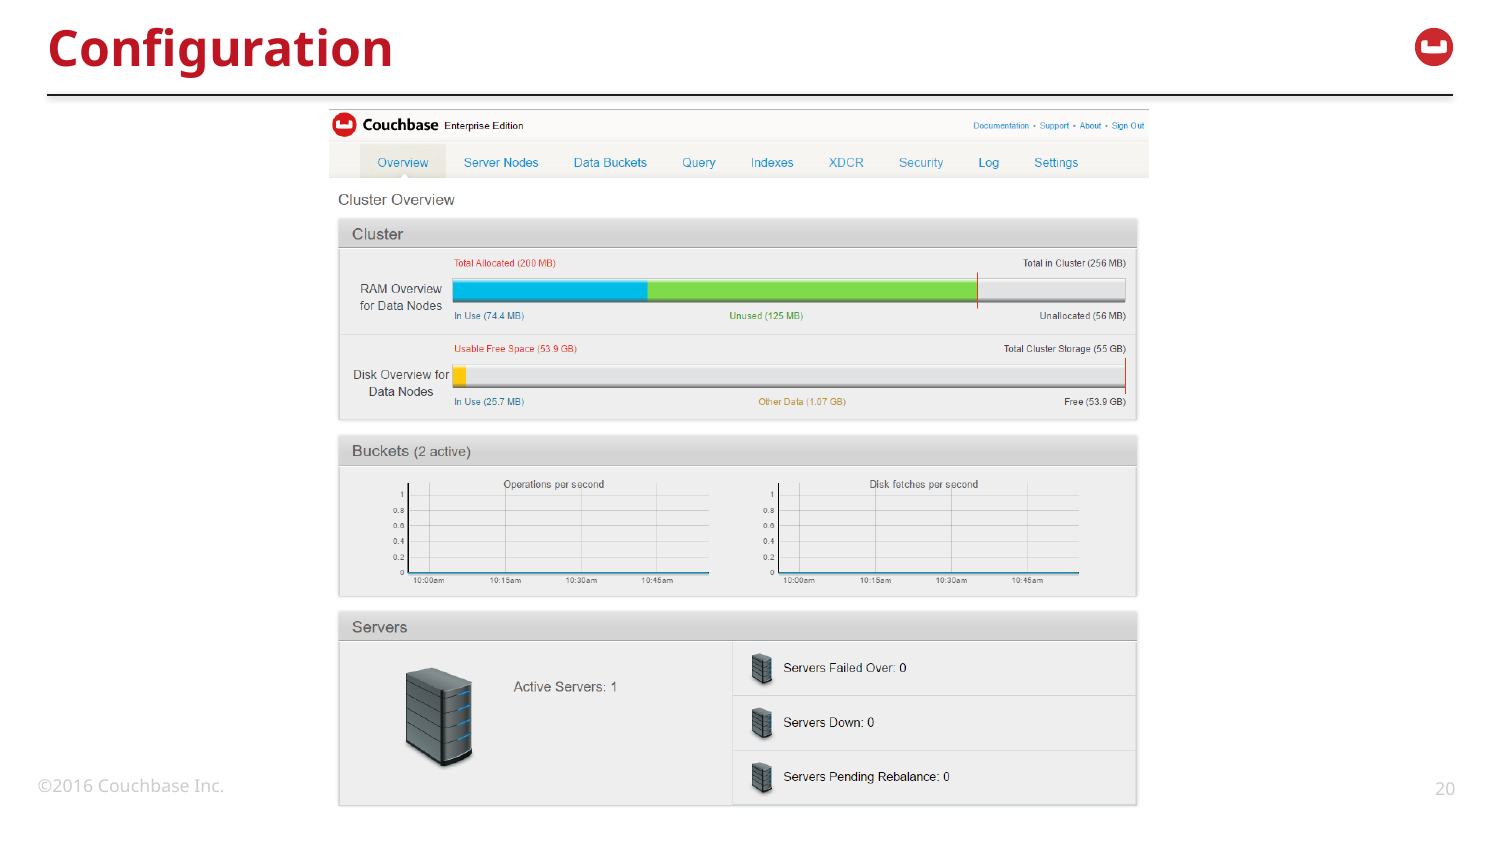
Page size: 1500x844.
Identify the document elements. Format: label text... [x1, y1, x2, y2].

picture [329, 109, 1149, 816]
picture [1414, 27, 1454, 67]
title Configuration [32, 7, 1345, 96]
